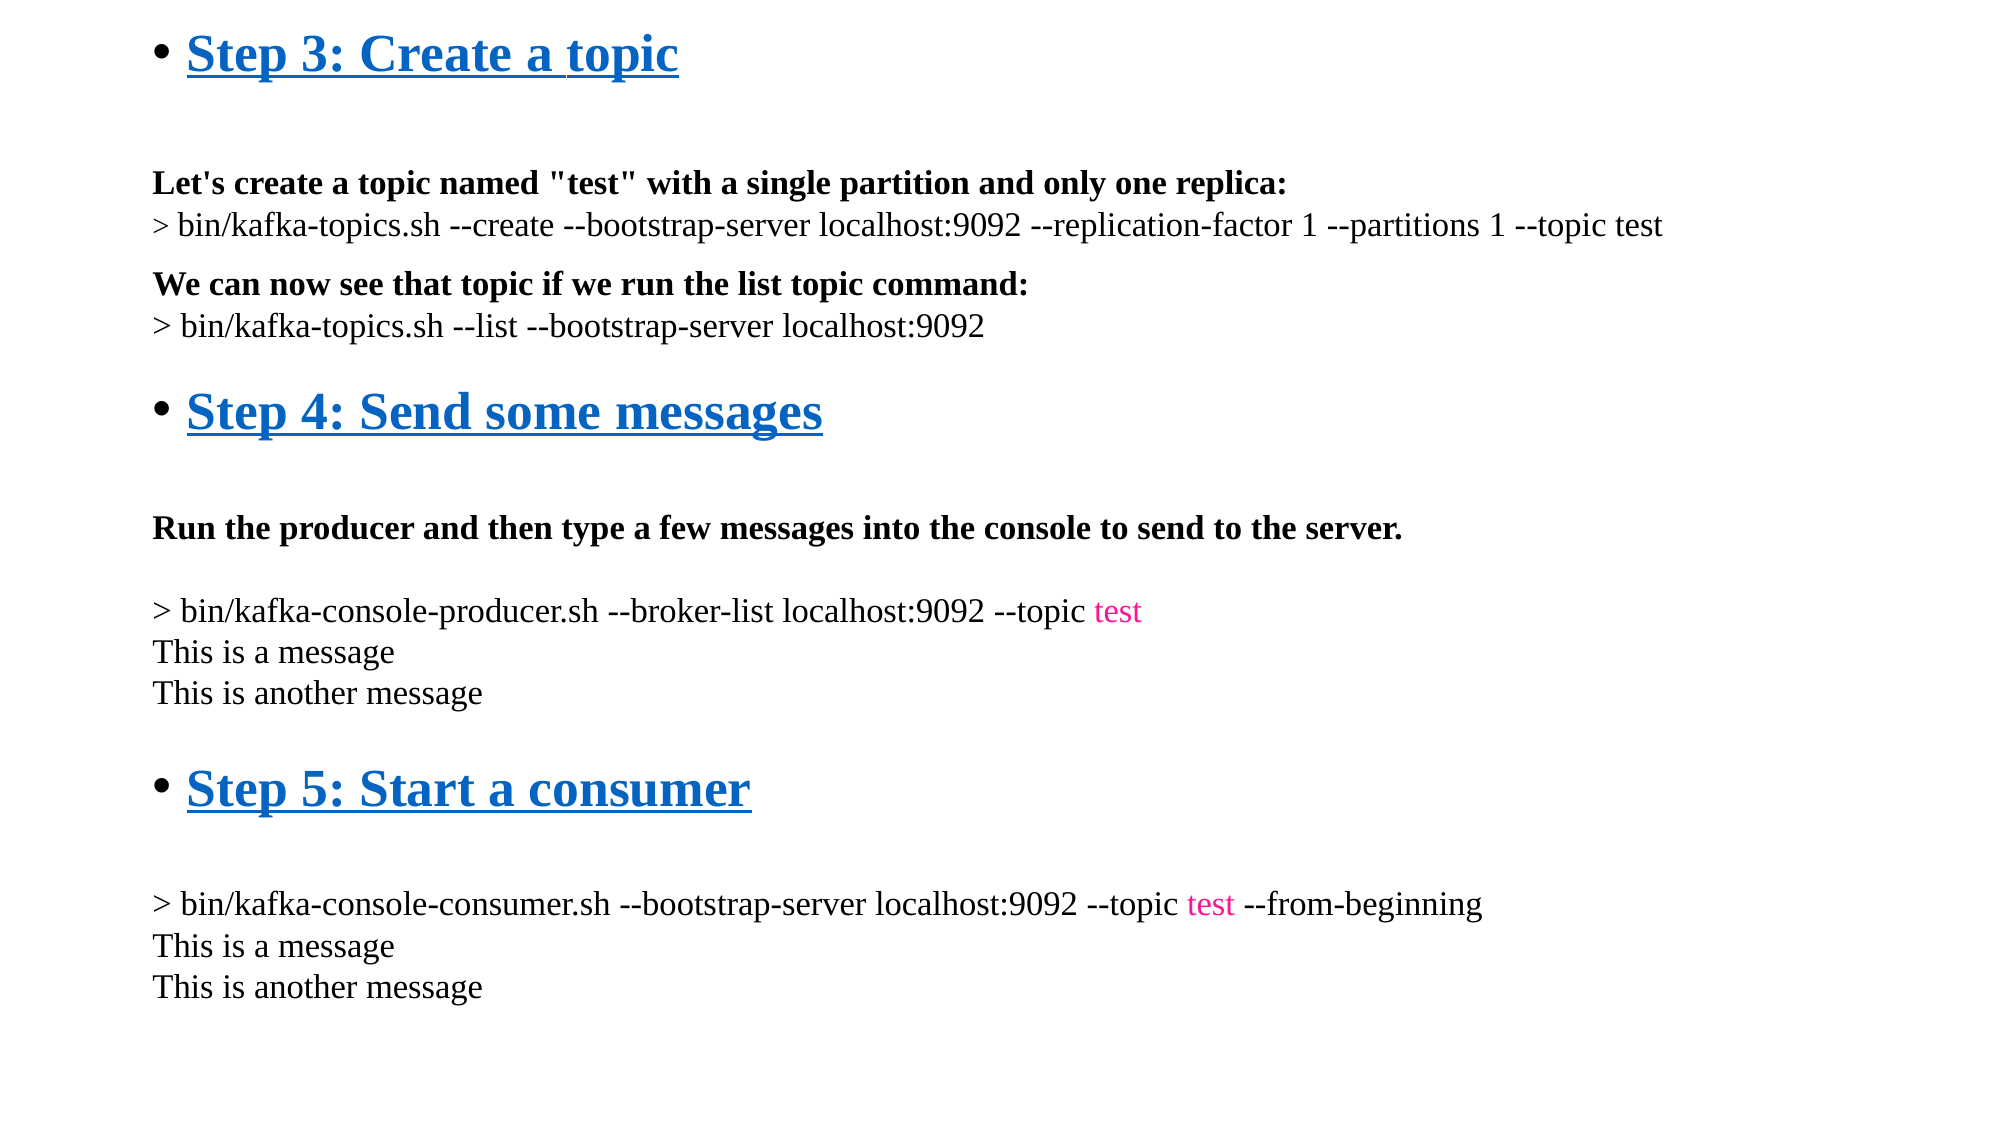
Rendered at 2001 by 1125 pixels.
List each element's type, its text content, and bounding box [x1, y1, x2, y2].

list Step 3: Create a topic Let's create a topic named "test" with a single partition and only one replica: > bin/kafka-topics.sh --create --bootstrap-server localhost:9092 --replication-factor 1 --partitions 1 --topic test We can now see that topic if we run the list topic command: > bin/kafka-topics.sh --list --bootstrap-server localhost:9092 Step 4: Send some messages Run the producer and then type a few messages into the console to send to the server. > bin/kafka-console-producer.sh --broker-list localhost:9092 --topic test This is a message This is another message Step 5: Start a consumer > bin/kafka-console-consumer.sh --bootstrap-server localhost:9092 --topic test --from-beginning This is a message This is another message [137, 18, 1863, 1014]
